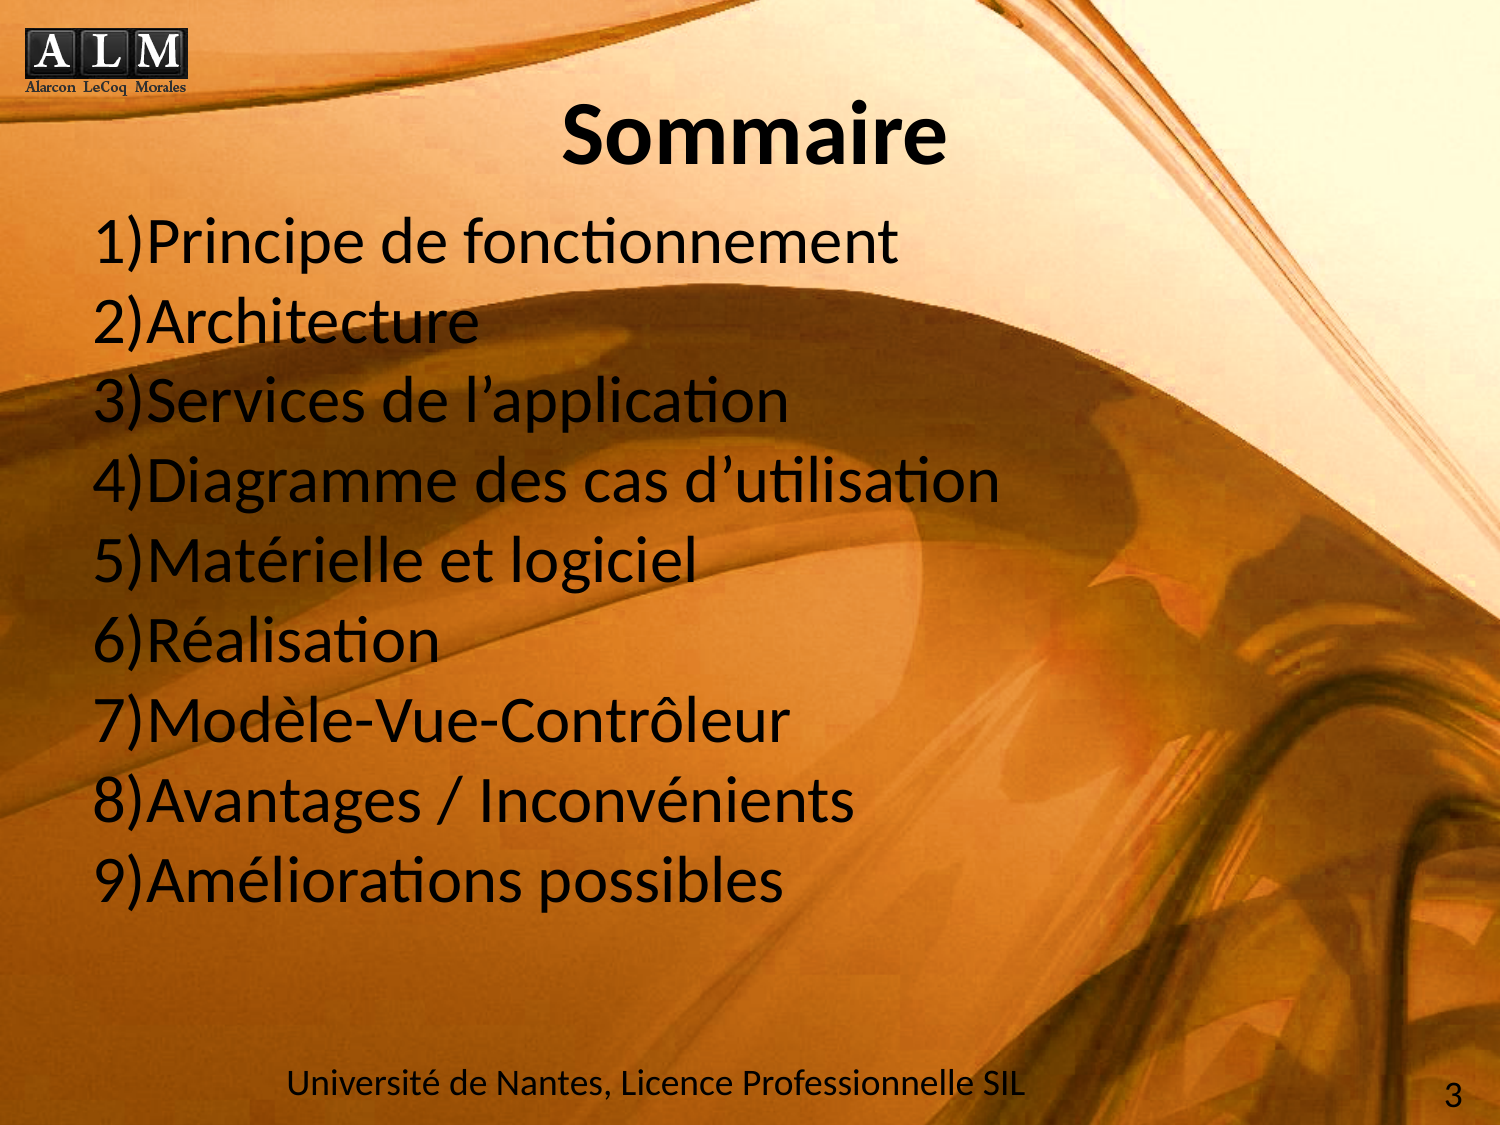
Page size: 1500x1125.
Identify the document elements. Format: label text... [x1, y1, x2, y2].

text_box Sommaire [118, 7, 1393, 248]
text_box Principe de fonctionnement Architecture Services de l’application Diagramme des cas d’utilisation Matérielle et logiciel Réalisation Modèle-Vue-Contrôleur Avantages / Inconvénients Améliorations possibles [77, 189, 1146, 780]
text_box <number> [1429, 1062, 1488, 1123]
picture [0, 0, 1500, 1125]
text_box Université de Nantes, Licence Professionnelle SIL [271, 1050, 1252, 1111]
